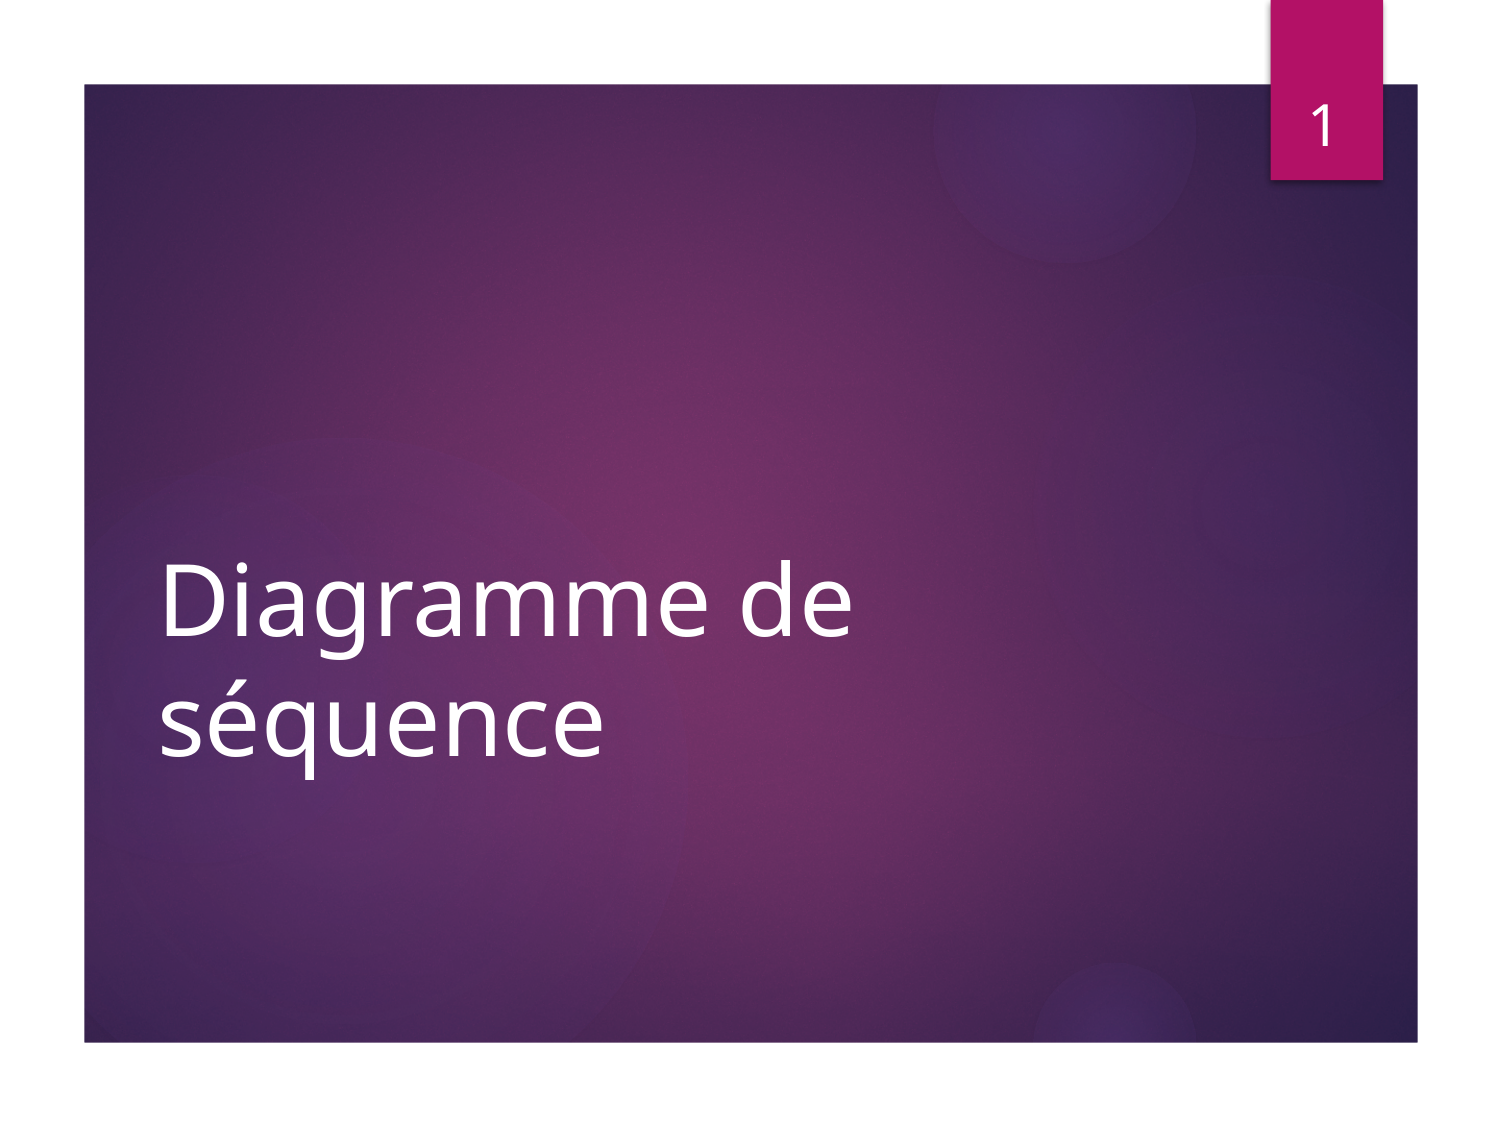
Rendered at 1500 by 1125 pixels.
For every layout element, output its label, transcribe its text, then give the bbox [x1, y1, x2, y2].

slide_number 1 [1259, 48, 1390, 175]
title Diagramme de séquence [142, 365, 1113, 784]
